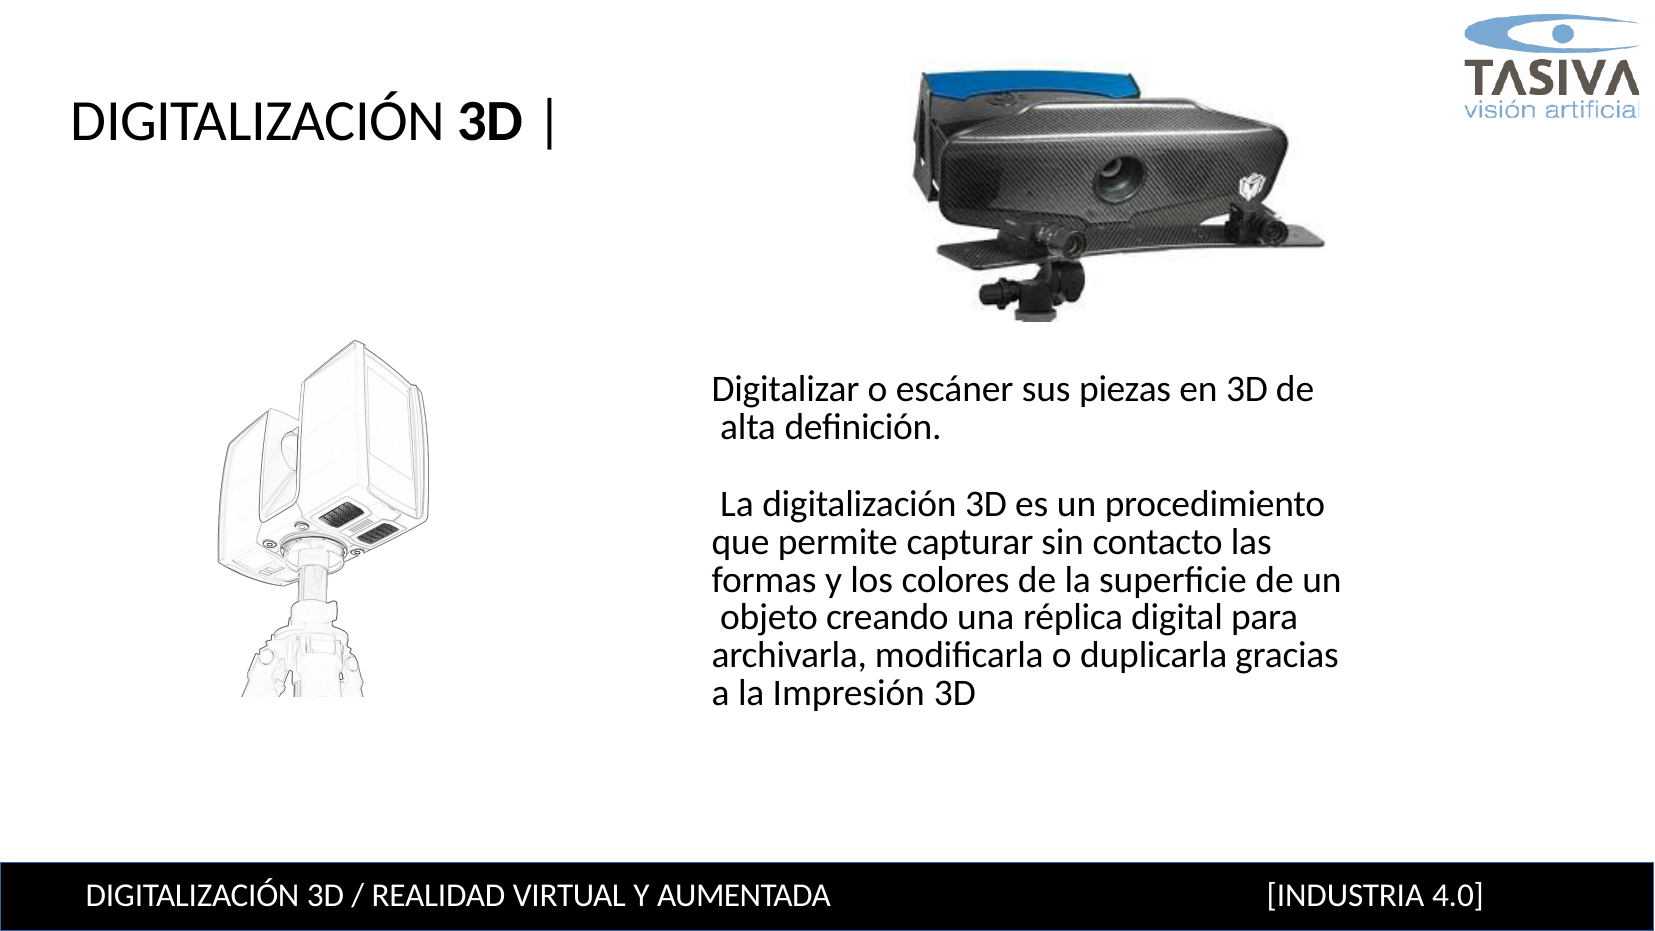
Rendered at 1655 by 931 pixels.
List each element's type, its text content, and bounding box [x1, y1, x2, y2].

text_box [141, 336, 510, 697]
text_box [897, 35, 1328, 322]
picture [1464, 14, 1640, 118]
title DIGITALIZACIÓN 3D | [68, 82, 574, 238]
footer DIGITALIZACIÓN 3D / REALIDAD VIRTUAL Y AUMENTADA [83, 879, 846, 931]
text_box Digitalizar o escáner sus piezas en 3D de alta definición. La digitalización 3D es un procedimiento que permite capturar sin contacto las formas y los colores de la superficie de un objeto creando una réplica digital para archivarla, modificarla o duplicarla gracias a la Impresión 3D [709, 371, 1350, 713]
slide_number [INDUSTRIA 4.0] [1264, 879, 1488, 931]
